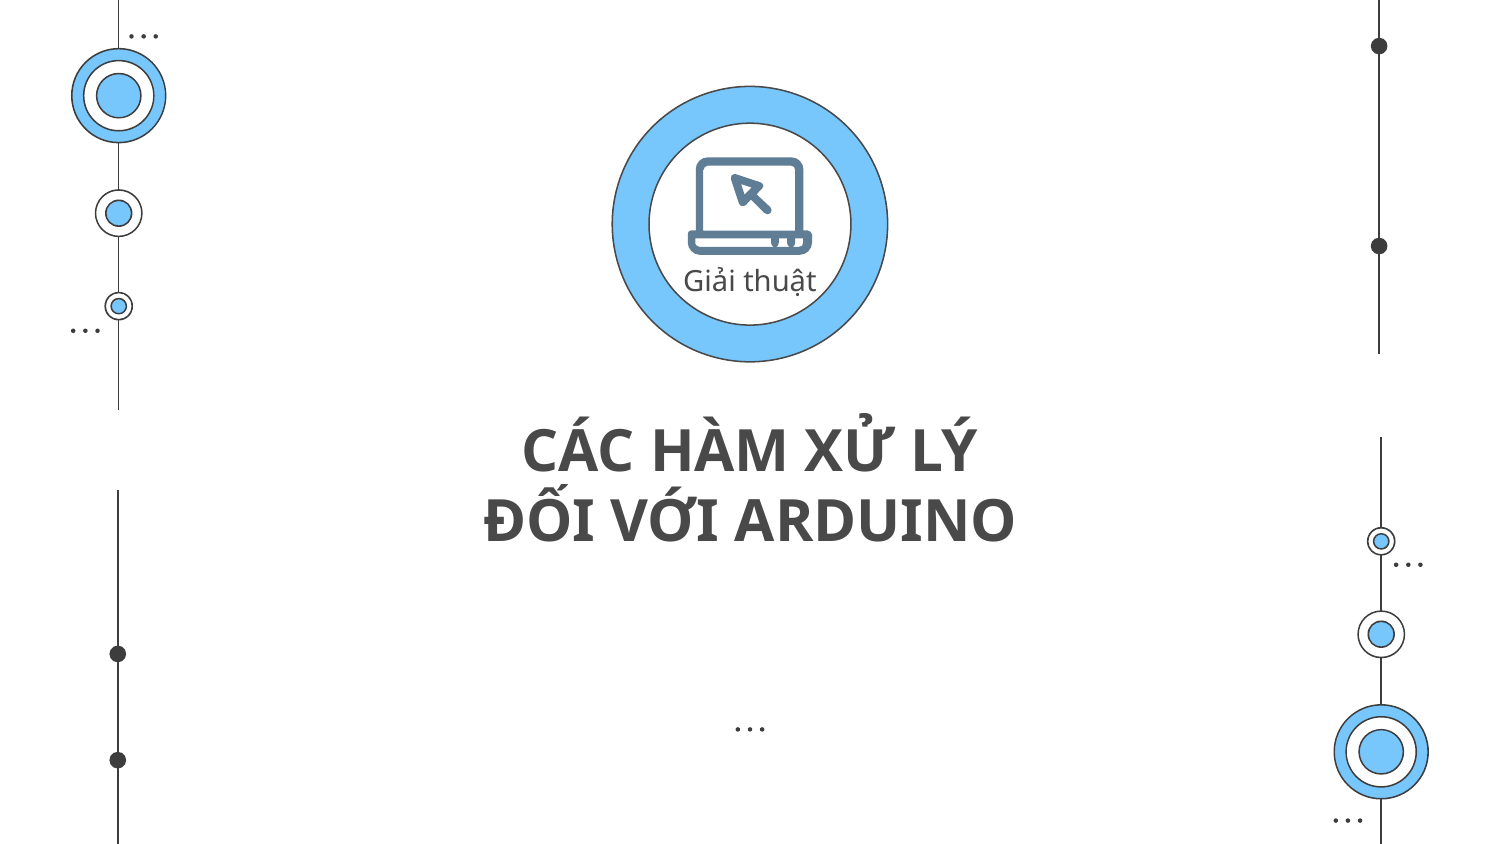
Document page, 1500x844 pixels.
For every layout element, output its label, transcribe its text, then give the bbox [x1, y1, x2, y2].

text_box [687, 157, 813, 256]
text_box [611, 86, 888, 363]
title CÁC HÀM XỬ LÝ ĐỐI VỚI ARDUINO [325, 398, 1174, 566]
